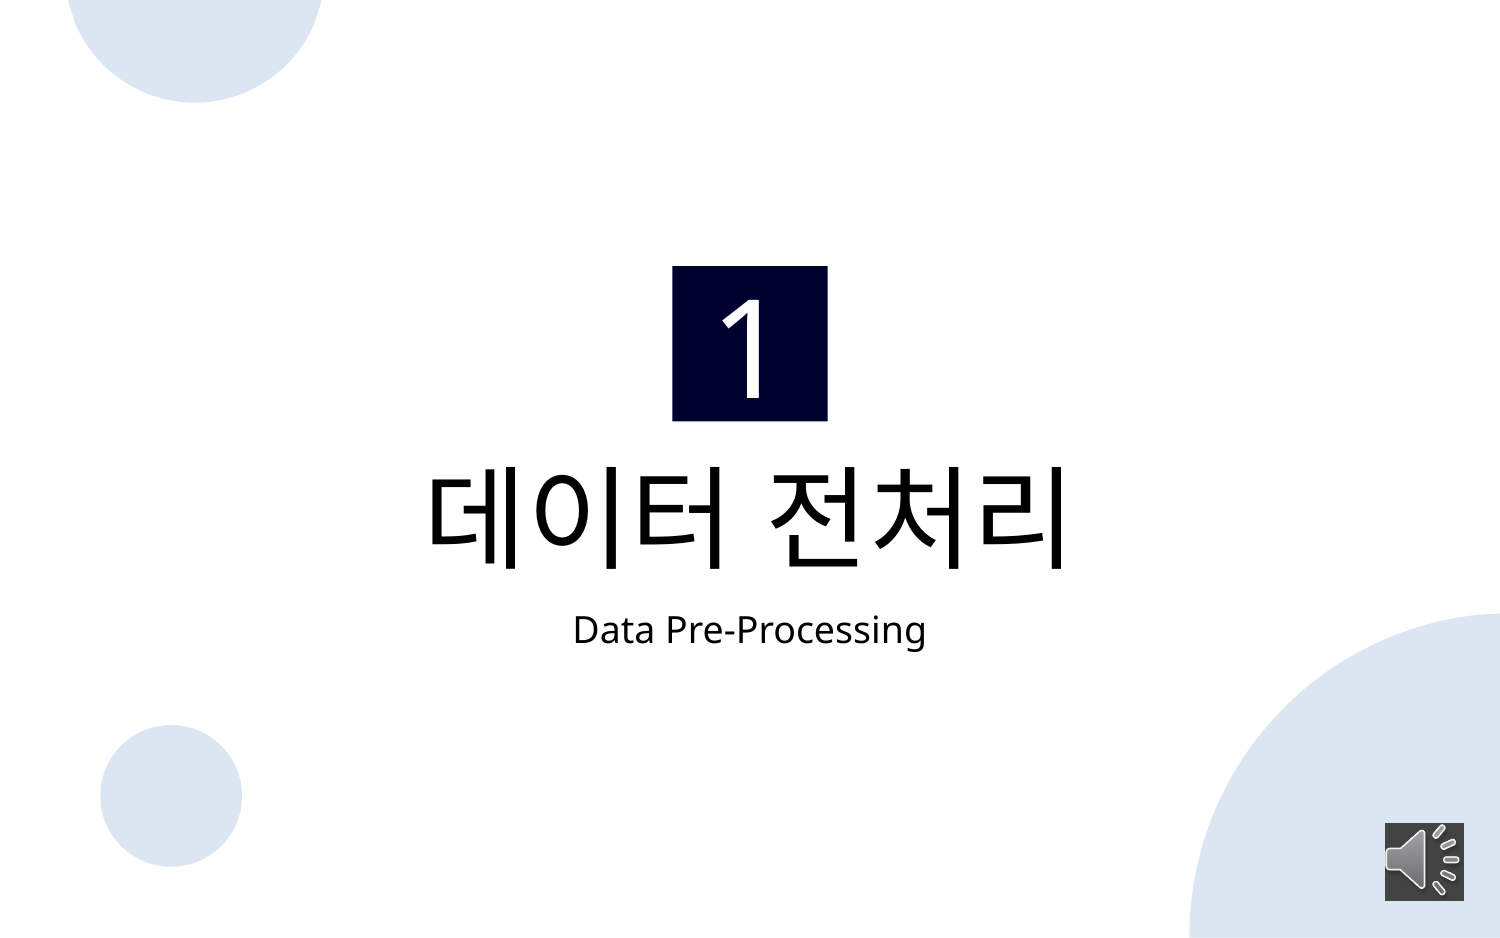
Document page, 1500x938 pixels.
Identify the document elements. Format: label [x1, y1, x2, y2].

picture [1384, 821, 1465, 903]
